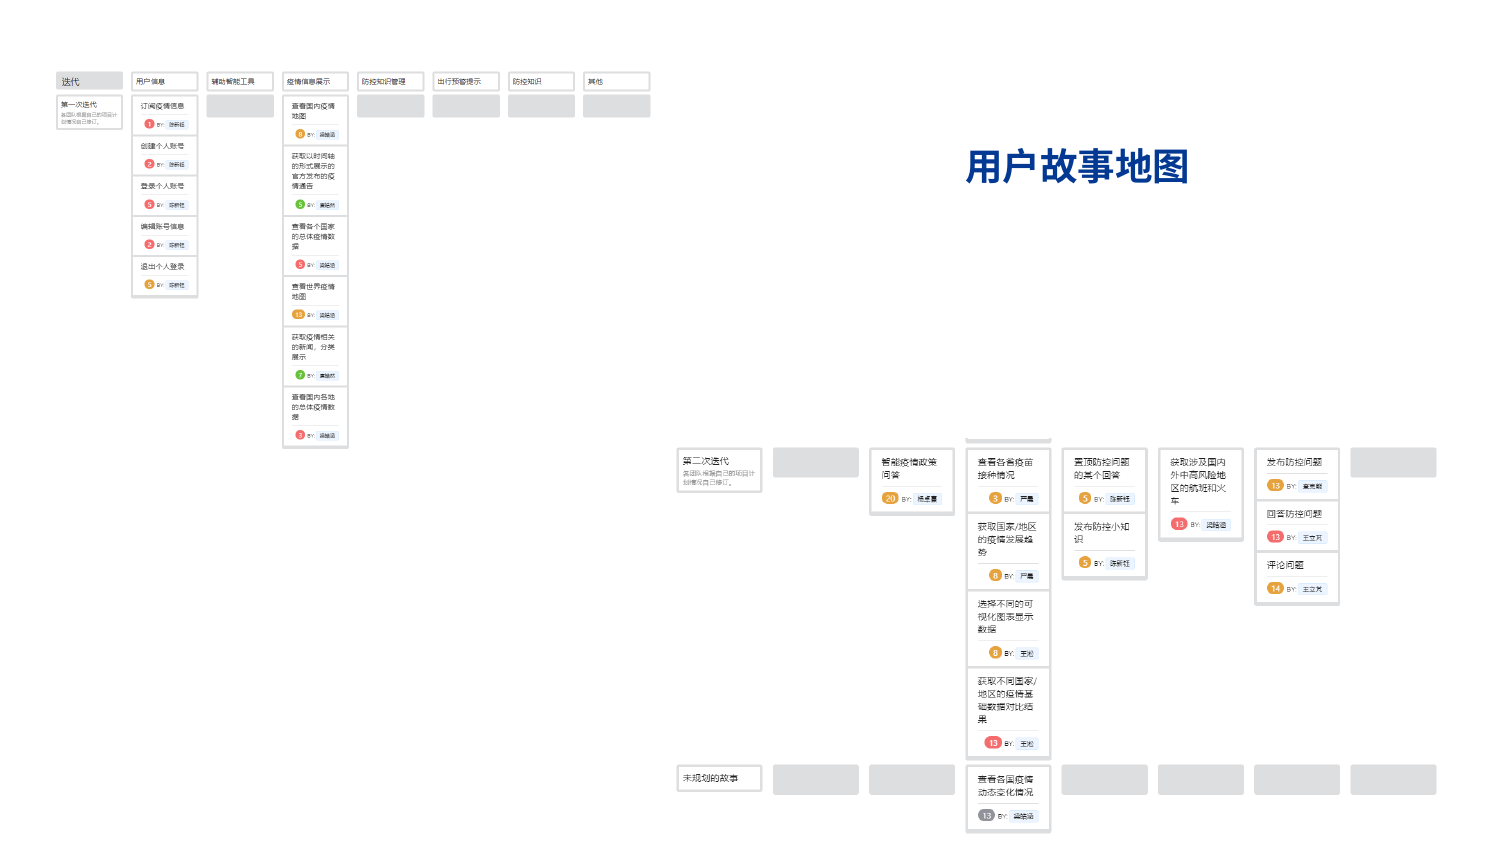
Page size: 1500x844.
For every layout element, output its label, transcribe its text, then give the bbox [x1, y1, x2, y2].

picture [41, 67, 1500, 844]
text_box 用户故事地图 [950, 126, 1500, 196]
